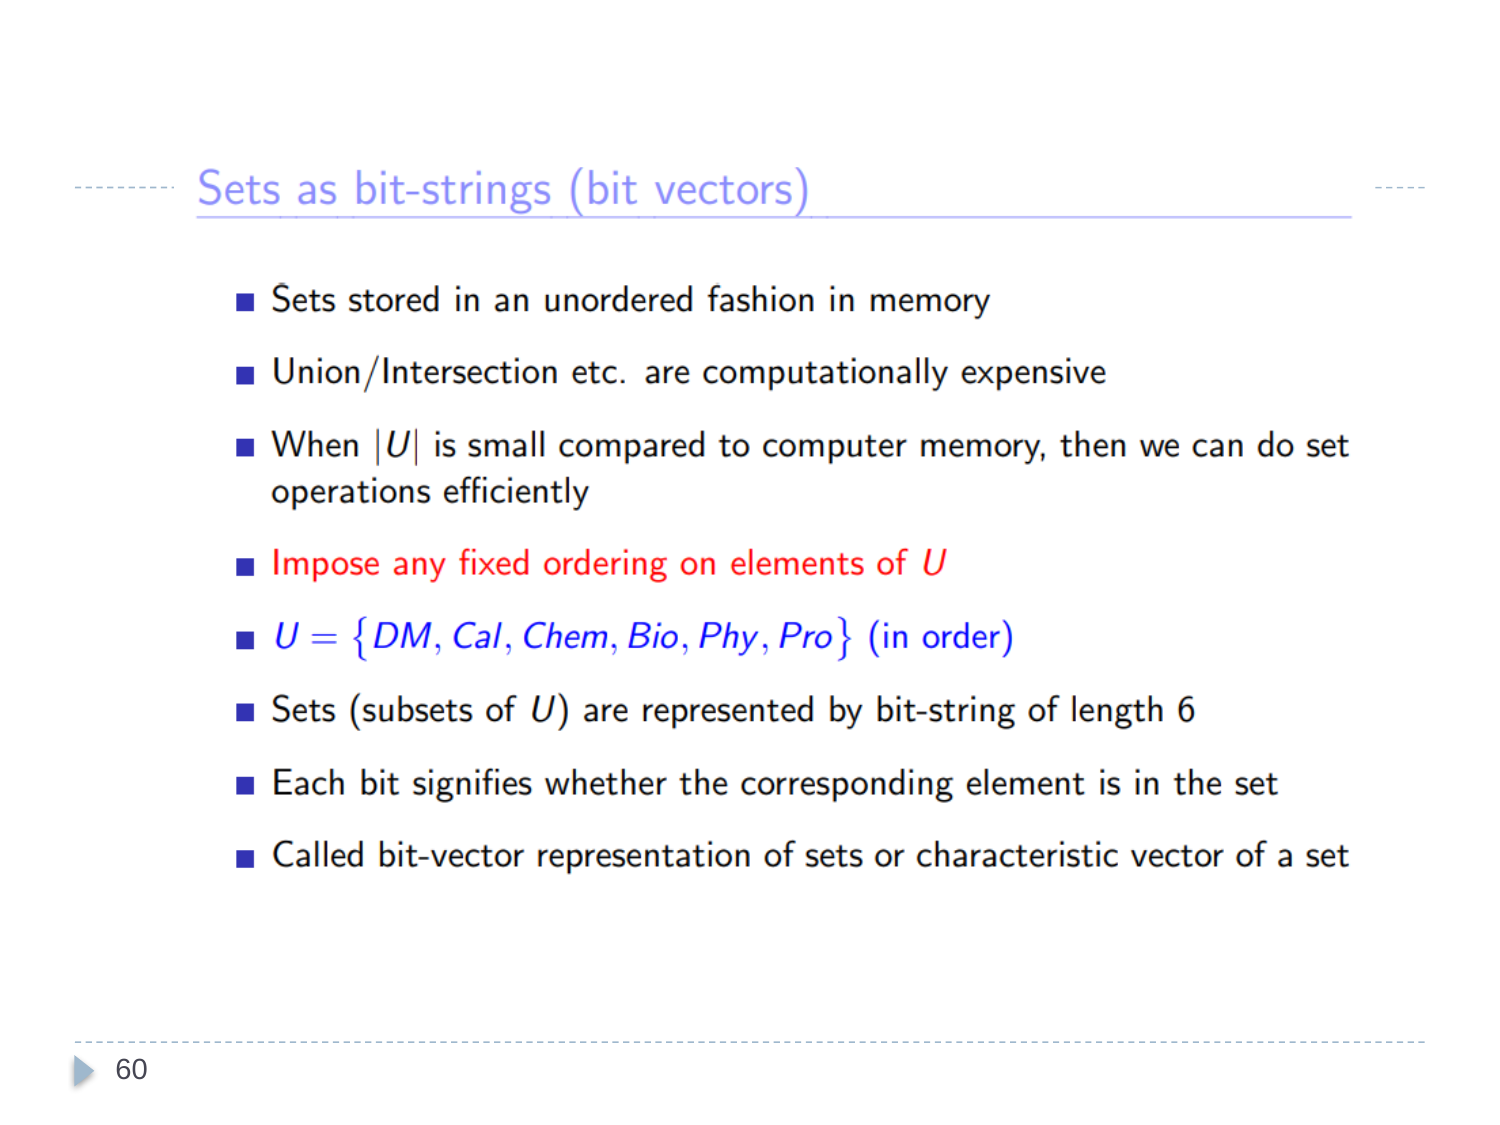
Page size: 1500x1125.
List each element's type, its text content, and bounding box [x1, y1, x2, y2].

slide_number 60 [100, 1042, 426, 1103]
picture [174, 147, 1372, 978]
